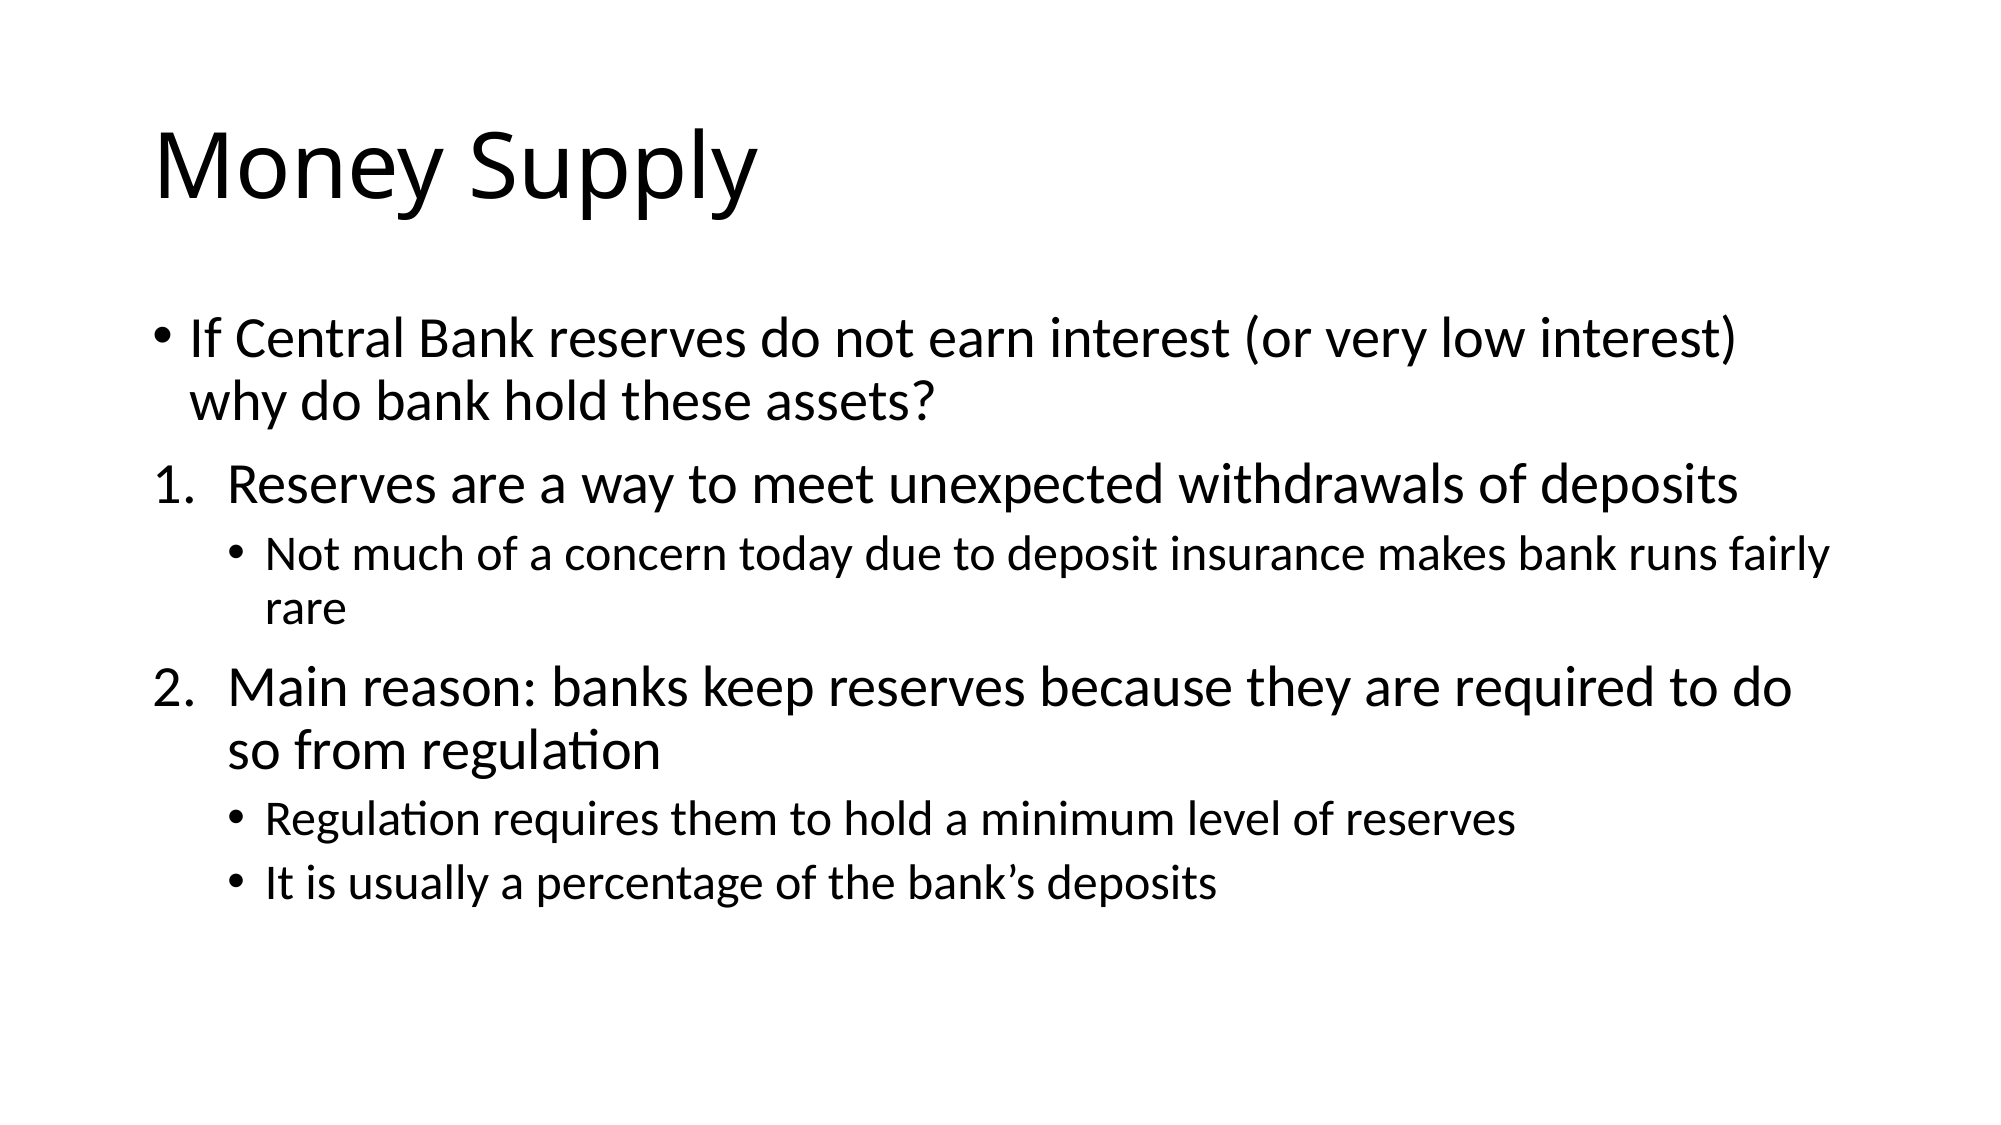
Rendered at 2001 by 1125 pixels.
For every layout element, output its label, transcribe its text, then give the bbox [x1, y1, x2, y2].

title Money Supply [137, 59, 1863, 278]
list If Central Bank reserves do not earn interest (or very low interest) why do bank hold these assets? Reserves are a way to meet unexpected withdrawals of deposits Not much of a concern today due to deposit insurance makes bank runs fairly rare Main reason: banks keep reserves because they are required to do so from regulation Regulation requires them to hold a minimum level of reserves It is usually a percentage of the bank’s deposits [137, 299, 1863, 1014]
